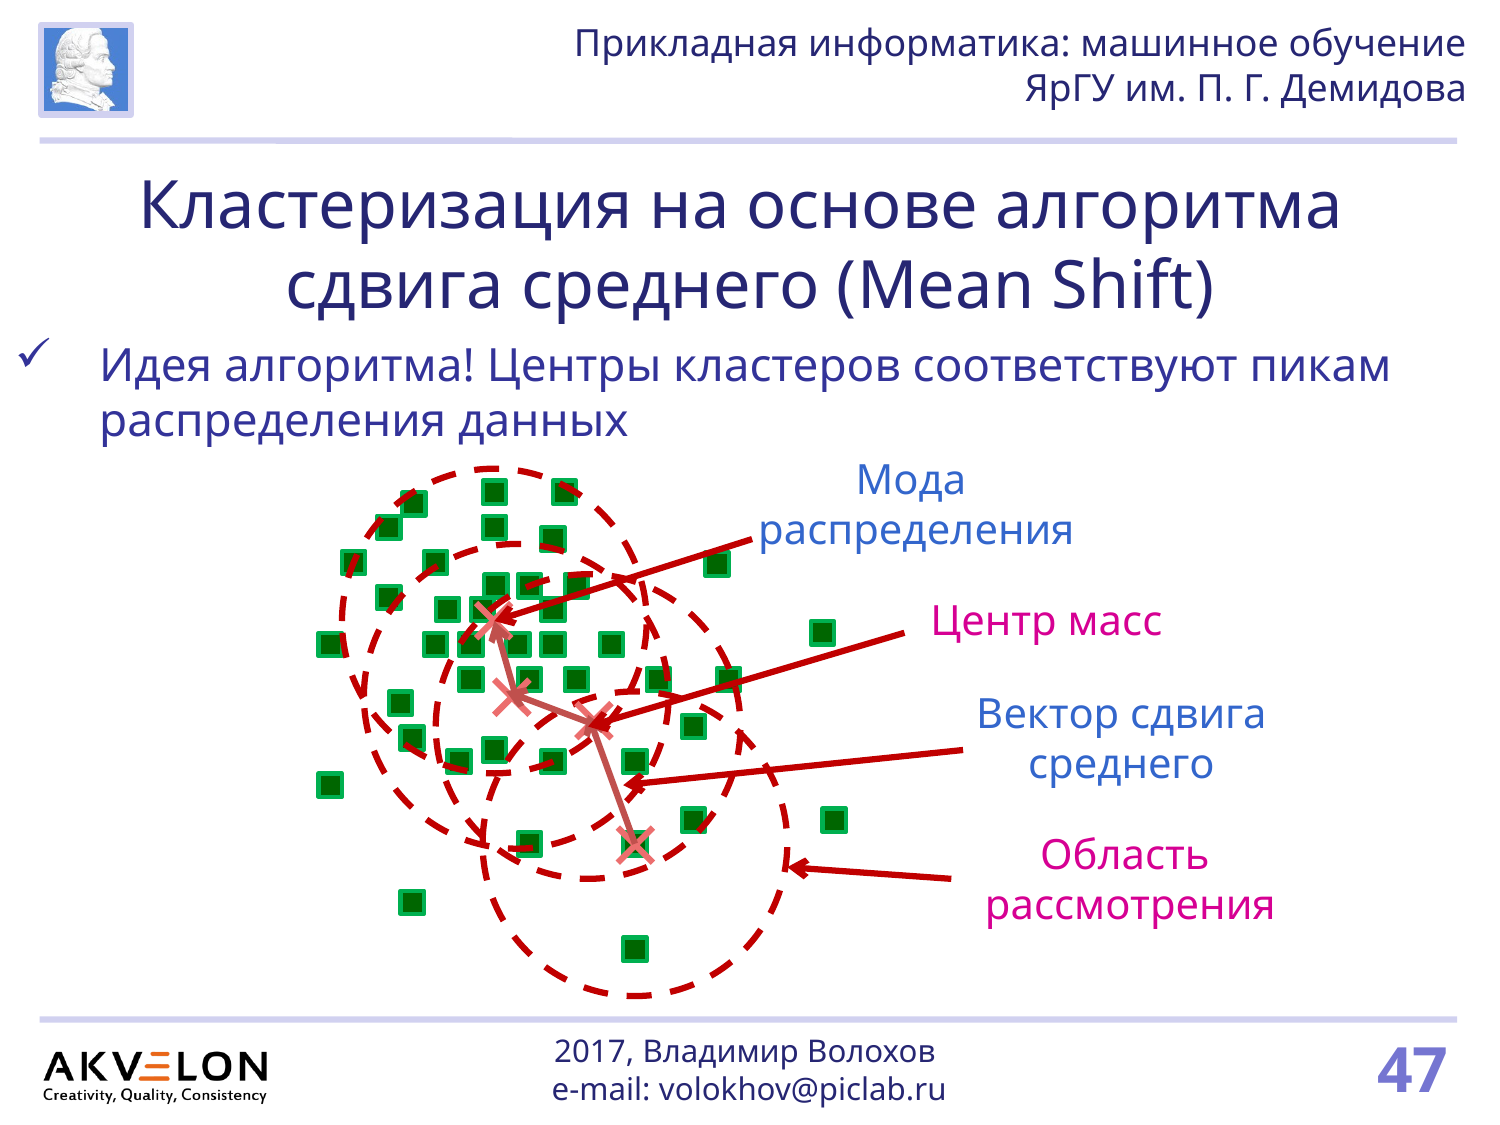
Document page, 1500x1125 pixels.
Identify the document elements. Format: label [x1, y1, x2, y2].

text_box [1362, 1022, 1464, 1113]
picture [40, 1047, 268, 1107]
text_box [398, 889, 426, 916]
picture [39, 23, 131, 117]
text_box [559, 11, 1482, 116]
text_box [970, 820, 1291, 936]
text_box [316, 771, 344, 799]
footer [526, 1031, 973, 1107]
text_box [820, 806, 848, 834]
text_box [0, 154, 1500, 999]
text_box [915, 585, 1178, 651]
